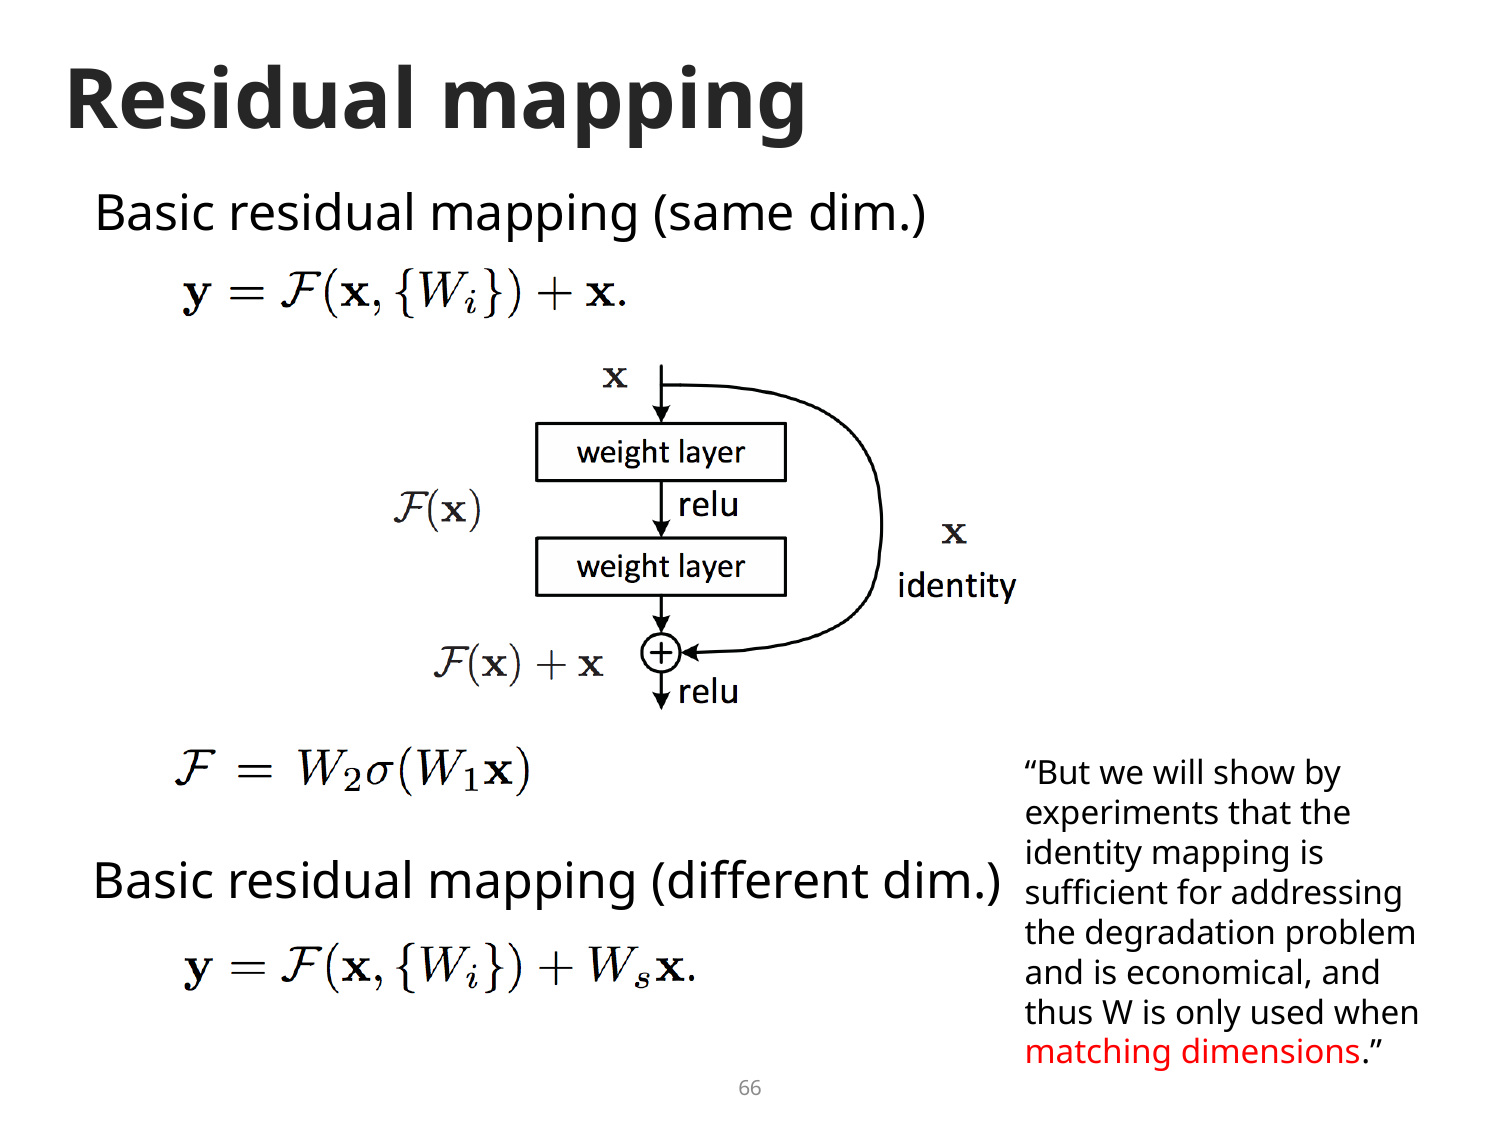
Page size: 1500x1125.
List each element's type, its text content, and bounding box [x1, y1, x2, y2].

picture [359, 337, 1058, 718]
picture [159, 929, 715, 1008]
picture [165, 243, 649, 335]
text_box Basic residual mapping (different dim.) [77, 841, 1009, 916]
picture [164, 734, 537, 812]
text_box Basic residual mapping (same dim.) [79, 172, 943, 248]
text_box “But we will show by experiments that the identity mapping is sufficient for addressing the degradation problem and is economical, and thus W is only used when matching dimensions.” [1009, 743, 1439, 1078]
title Residual mapping [48, 41, 1456, 149]
slide_number 66 [575, 1058, 925, 1119]
